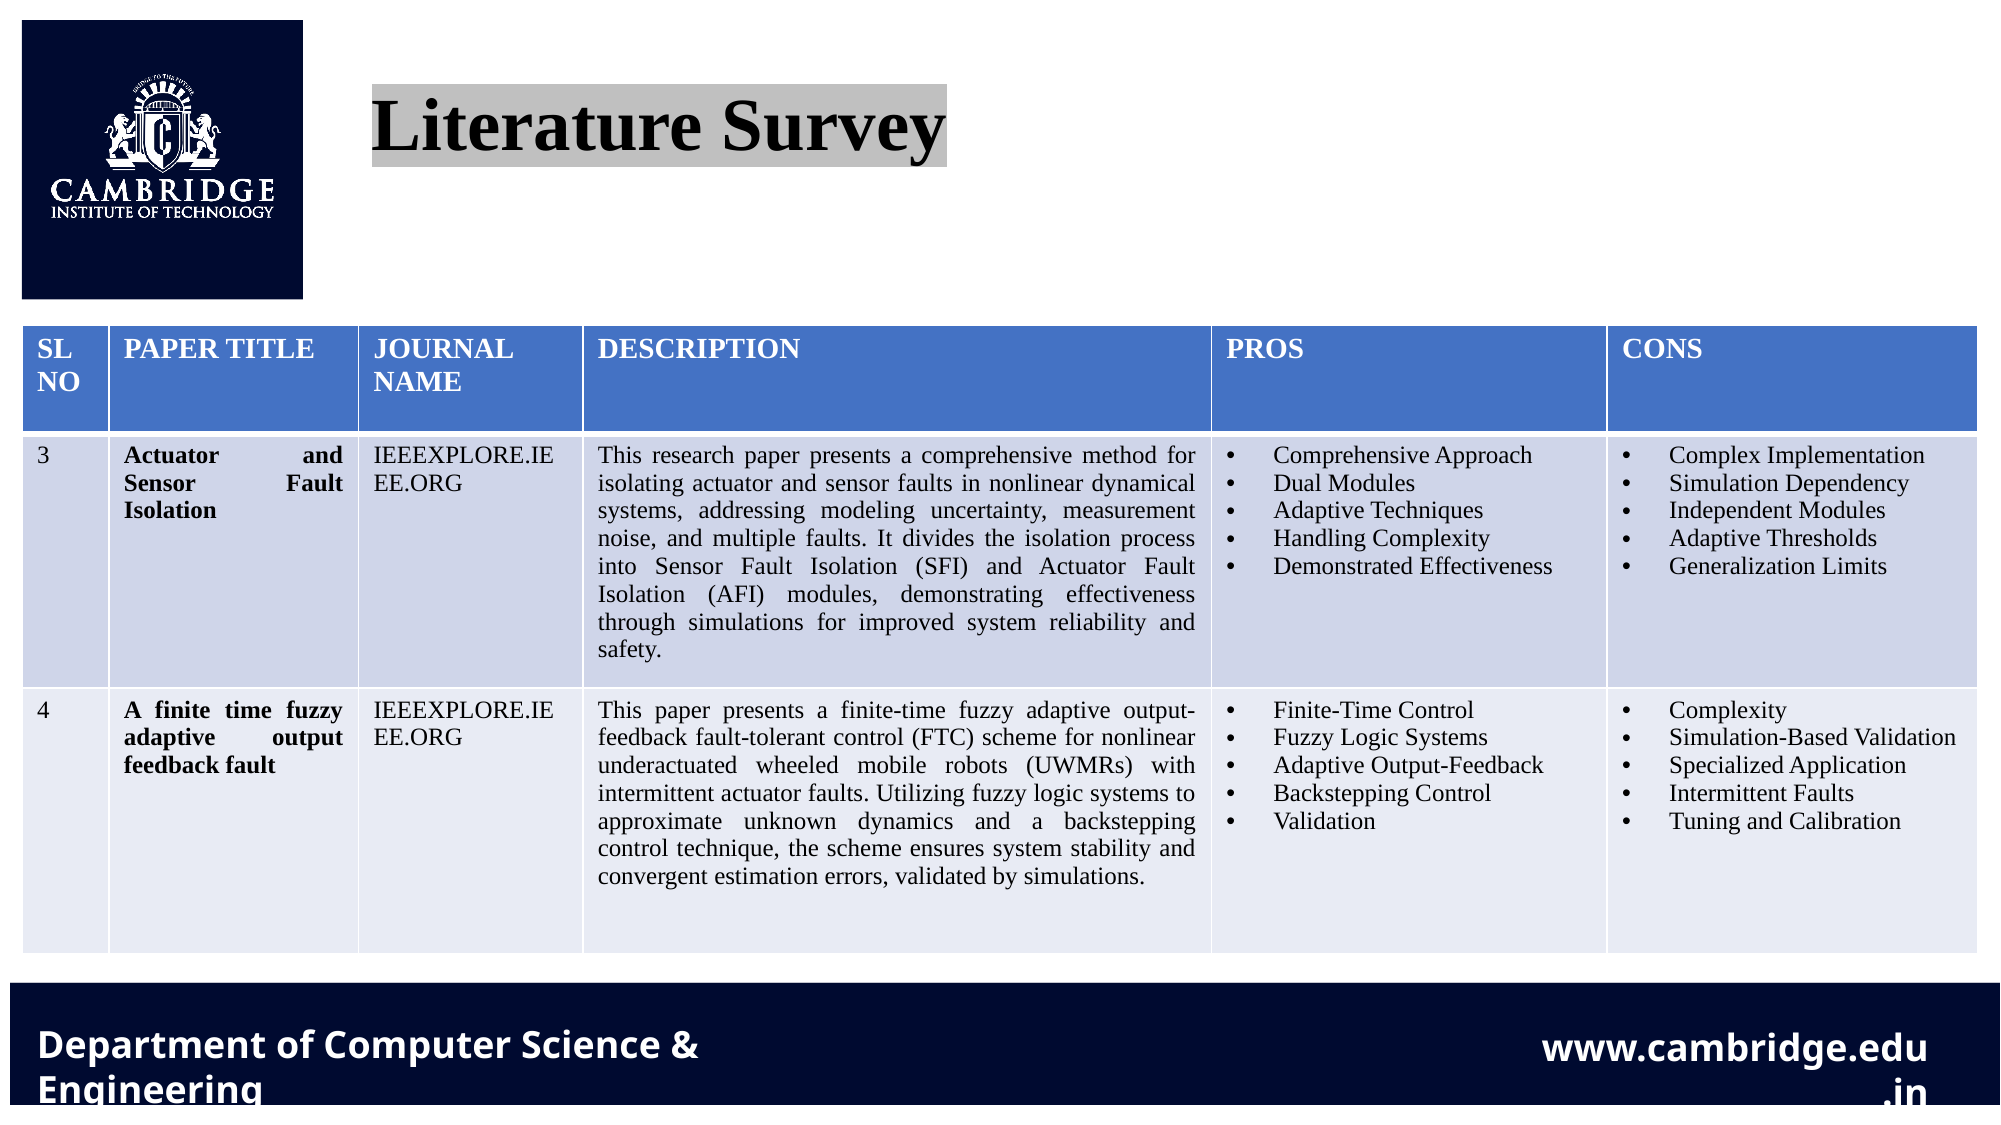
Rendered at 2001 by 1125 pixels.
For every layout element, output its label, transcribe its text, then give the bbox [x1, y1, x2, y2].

table_cell Complex Implementation Simulation Dependency Independent Modules Adaptive Thresholds Generalization Limits [1608, 437, 1977, 687]
table_header CONS [1608, 326, 1977, 431]
table_cell IEEEXPLORE.IEEE.ORG [359, 689, 582, 953]
table_cell A finite time fuzzy adaptive output feedback fault [110, 689, 358, 953]
table_cell Finite-Time Control Fuzzy Logic Systems Adaptive Output-Feedback Backstepping Control Validation [1212, 689, 1606, 953]
table_header DESCRIPTION [584, 326, 1211, 431]
table_cell This research paper presents a comprehensive method for isolating actuator and sensor faults in nonlinear dynamical systems, addressing modeling uncertainty, measurement noise, and multiple faults. It divides the isolation process into Sensor Fault Isolation (SFI) and Actuator Fault Isolation (AFI) modules, demonstrating effectiveness through simulations for improved system reliability and safety. [584, 437, 1211, 687]
table_cell IEEEXPLORE.IEEE.ORG [359, 437, 582, 687]
table_cell 4 [23, 689, 108, 953]
table_header PROS [1212, 326, 1606, 431]
table_cell 3 [23, 437, 108, 687]
table_cell Complexity Simulation-Based Validation Specialized Application Intermittent Faults Tuning and Calibration [1608, 689, 1977, 953]
table_header PAPER TITLE [110, 326, 358, 431]
table_header SL NO [23, 326, 108, 431]
text_box Literature Survey [356, 67, 1357, 173]
table_cell This paper presents a finite-time fuzzy adaptive output-feedback fault-tolerant control (FTC) scheme for nonlinear underactuated wheeled mobile robots (UWMRs) with intermittent actuator faults. Utilizing fuzzy logic systems to approximate unknown dynamics and a backstepping control technique, the scheme ensures system stability and convergent estimation errors, validated by simulations. [584, 689, 1211, 953]
table_header JOURNAL NAME [359, 326, 582, 431]
table_cell Comprehensive Approach Dual Modules Adaptive Techniques Handling Complexity Demonstrated Effectiveness [1212, 437, 1606, 687]
picture [51, 74, 274, 218]
table_cell Actuator and Sensor Fault Isolation [110, 437, 358, 687]
